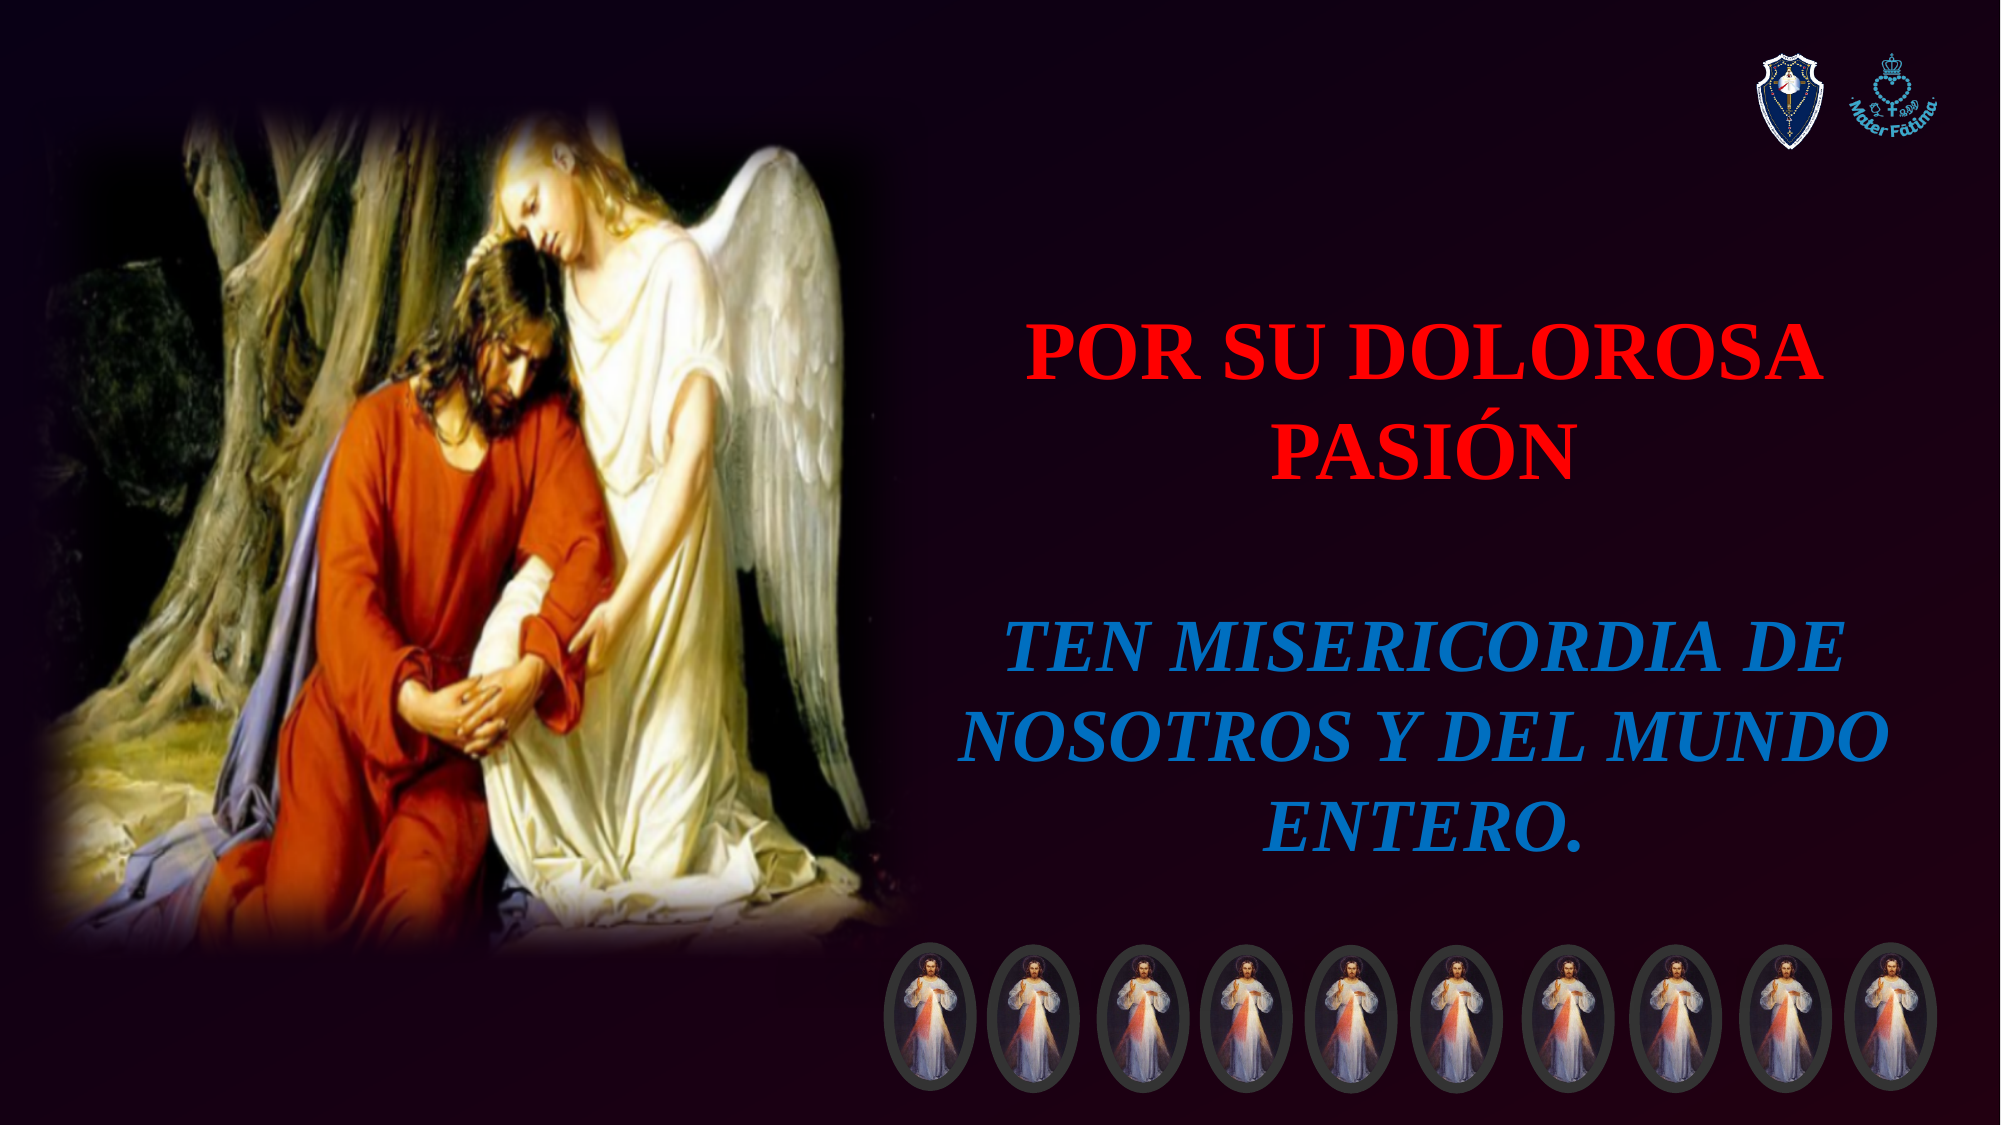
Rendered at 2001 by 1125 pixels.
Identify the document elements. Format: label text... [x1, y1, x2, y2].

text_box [1756, 53, 1937, 150]
picture [0, 0, 2001, 1125]
text_box POR SU DOLOROSA PASIÓN TEN MISERICORDIA DE NOSOTROS Y DEL MUNDO ENTERO. [927, 288, 1967, 874]
